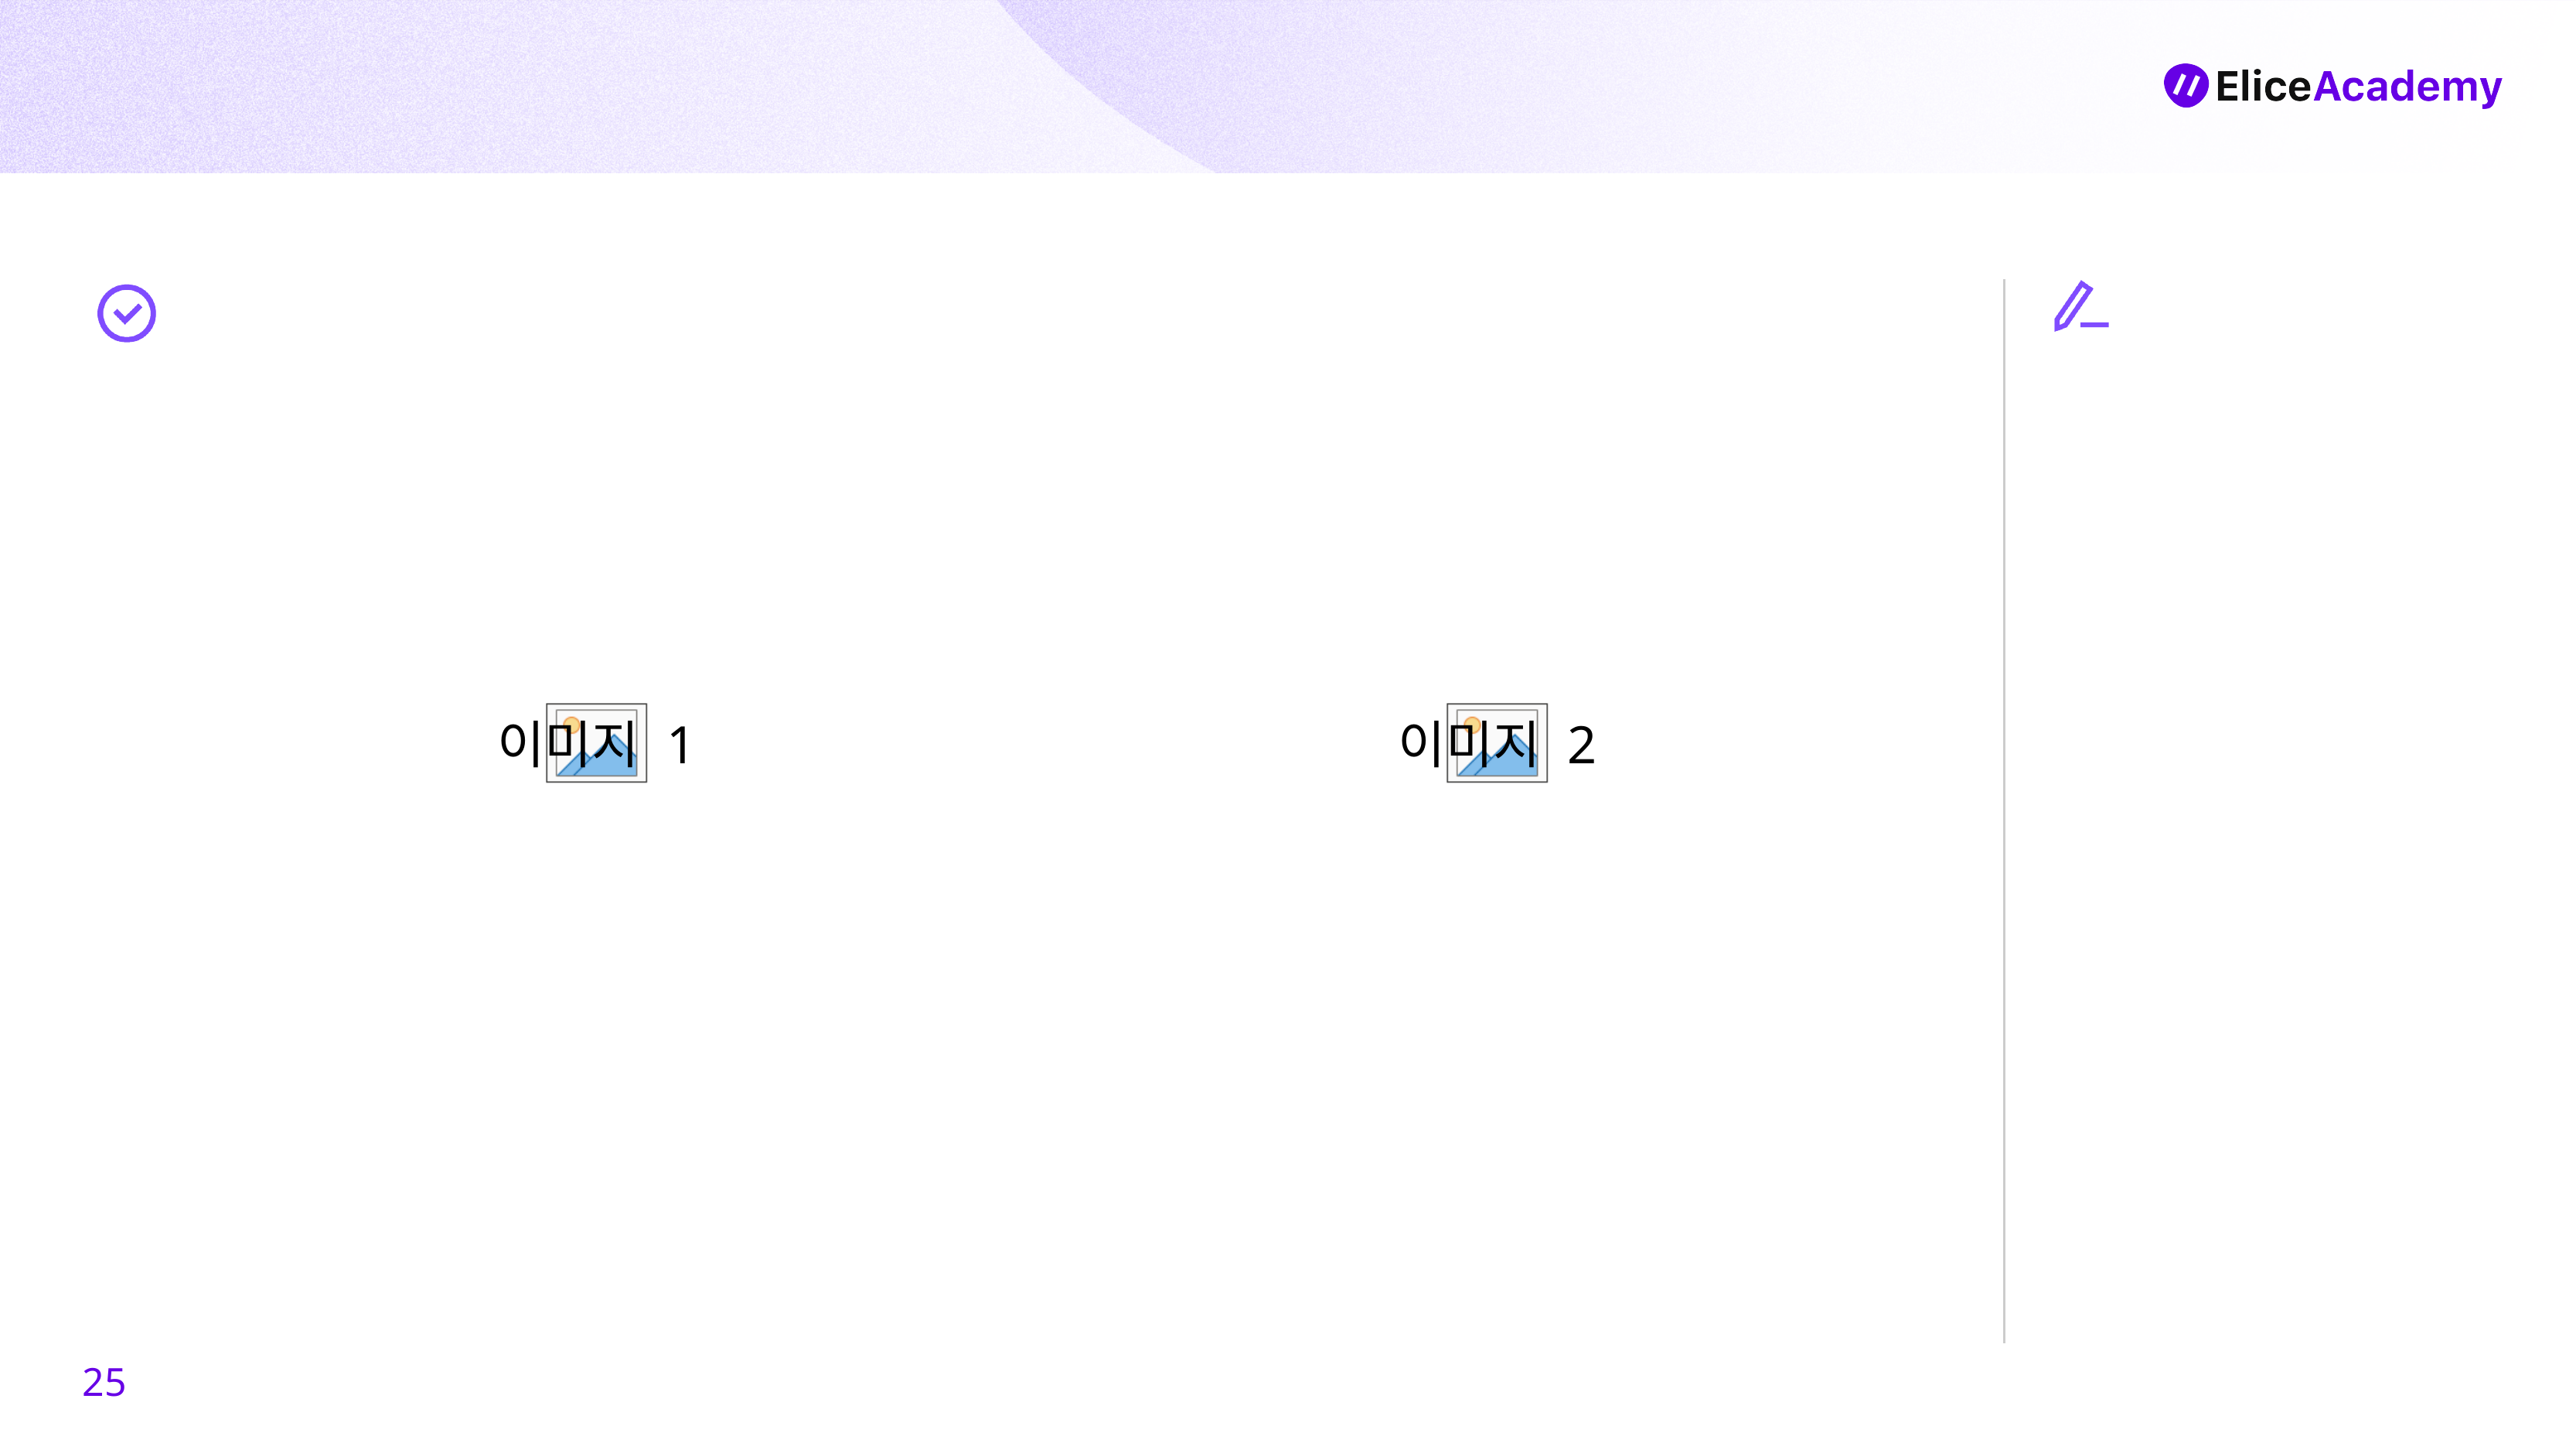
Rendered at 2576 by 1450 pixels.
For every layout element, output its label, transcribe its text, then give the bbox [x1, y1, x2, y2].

picture [1075, 505, 1920, 981]
picture [97, 284, 156, 343]
picture [174, 505, 1020, 981]
picture [0, 0, 2576, 173]
picture [2054, 280, 2109, 332]
slide_number 25 [70, 1346, 651, 1423]
